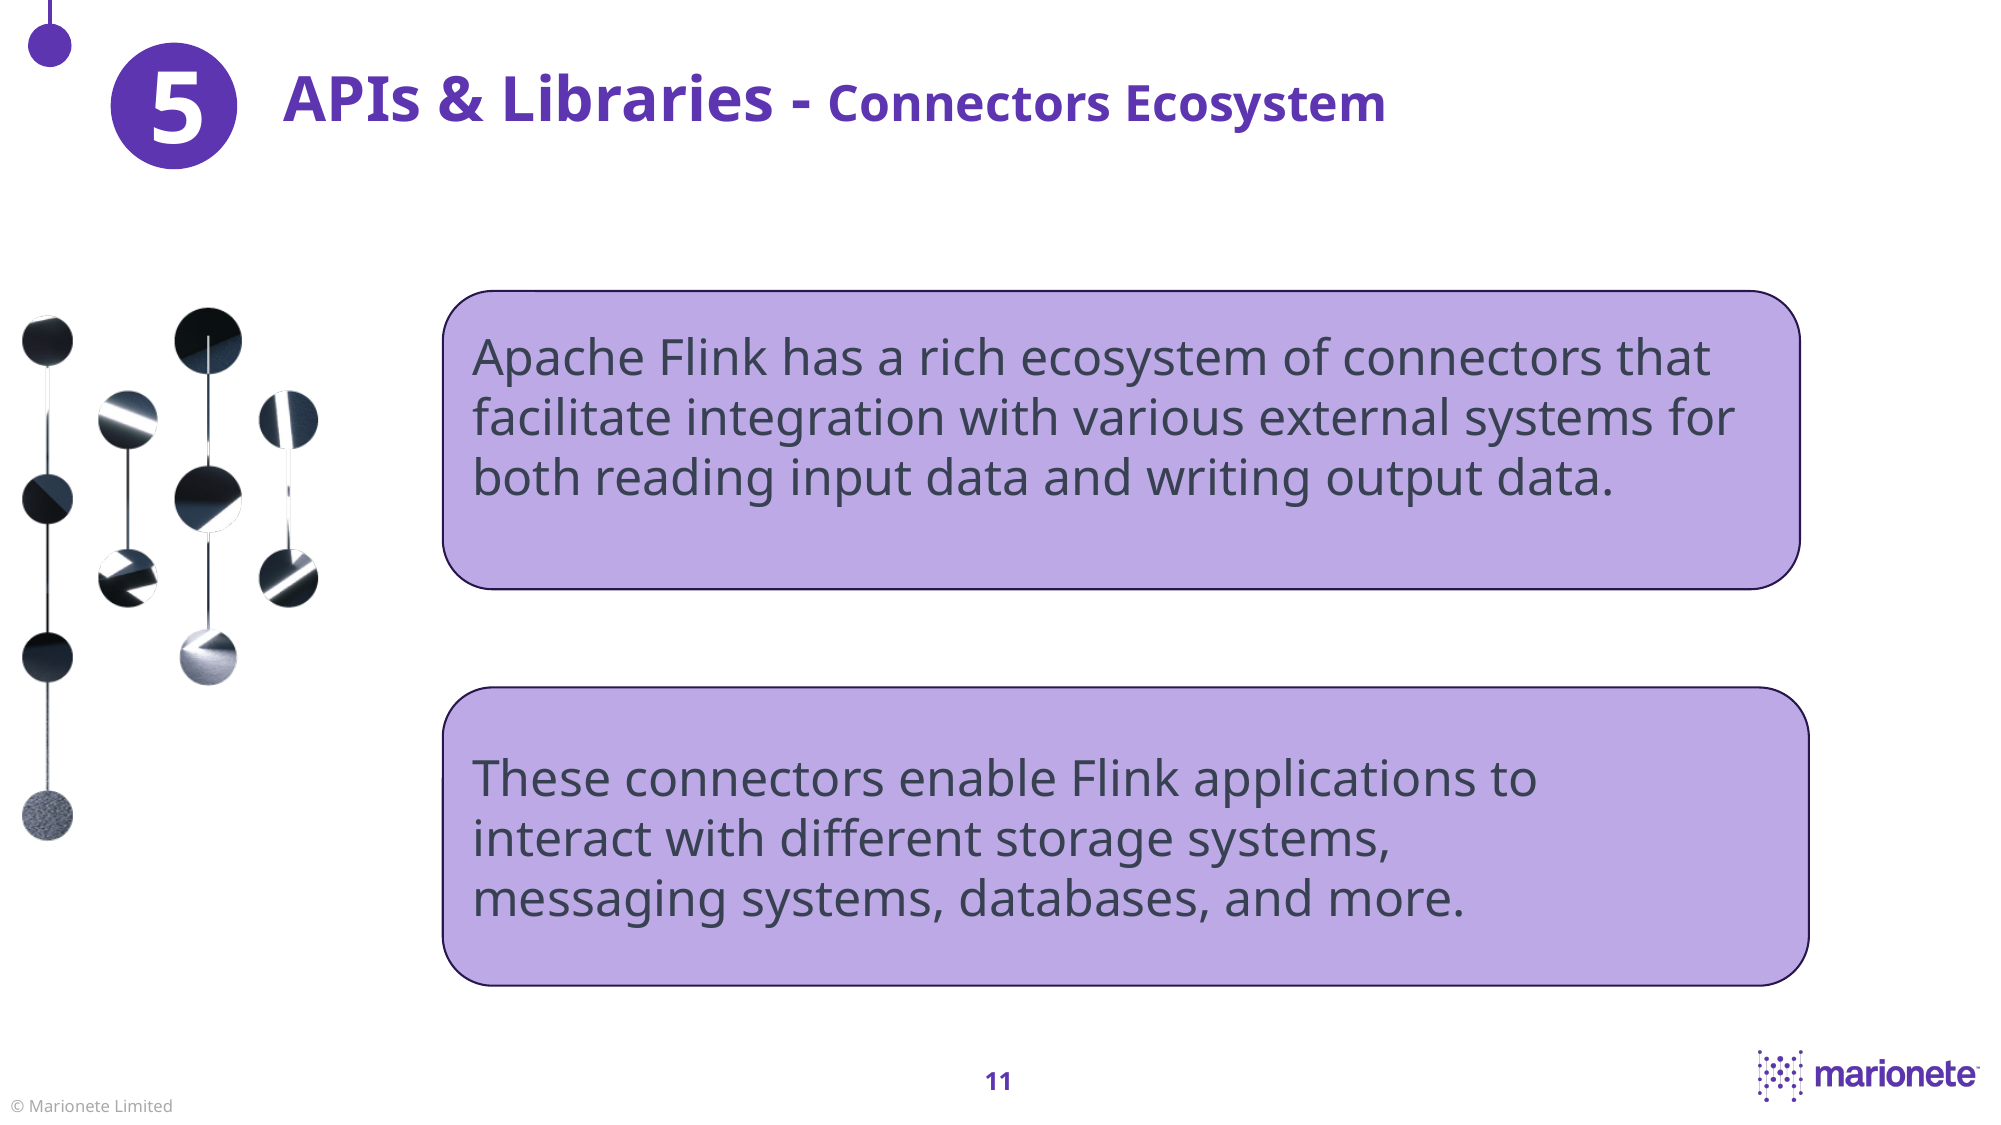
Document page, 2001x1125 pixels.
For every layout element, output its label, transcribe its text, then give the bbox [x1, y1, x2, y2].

text_box These connectors enable Flink applications to interact with different storage systems, messaging systems, databases, and more. ​ [441, 686, 1810, 987]
text_box 5 [134, 36, 214, 172]
list APIs & Libraries - Connectors Ecosystem [268, 60, 1436, 149]
picture [0, 291, 345, 866]
text_box [214, 55, 239, 157]
text_box Apache Flink has a rich ecosystem of connectors that facilitate integration with various external systems for both reading input data and writing output data. [441, 289, 1802, 591]
picture [1754, 1046, 1983, 1106]
text_box [109, 55, 134, 157]
